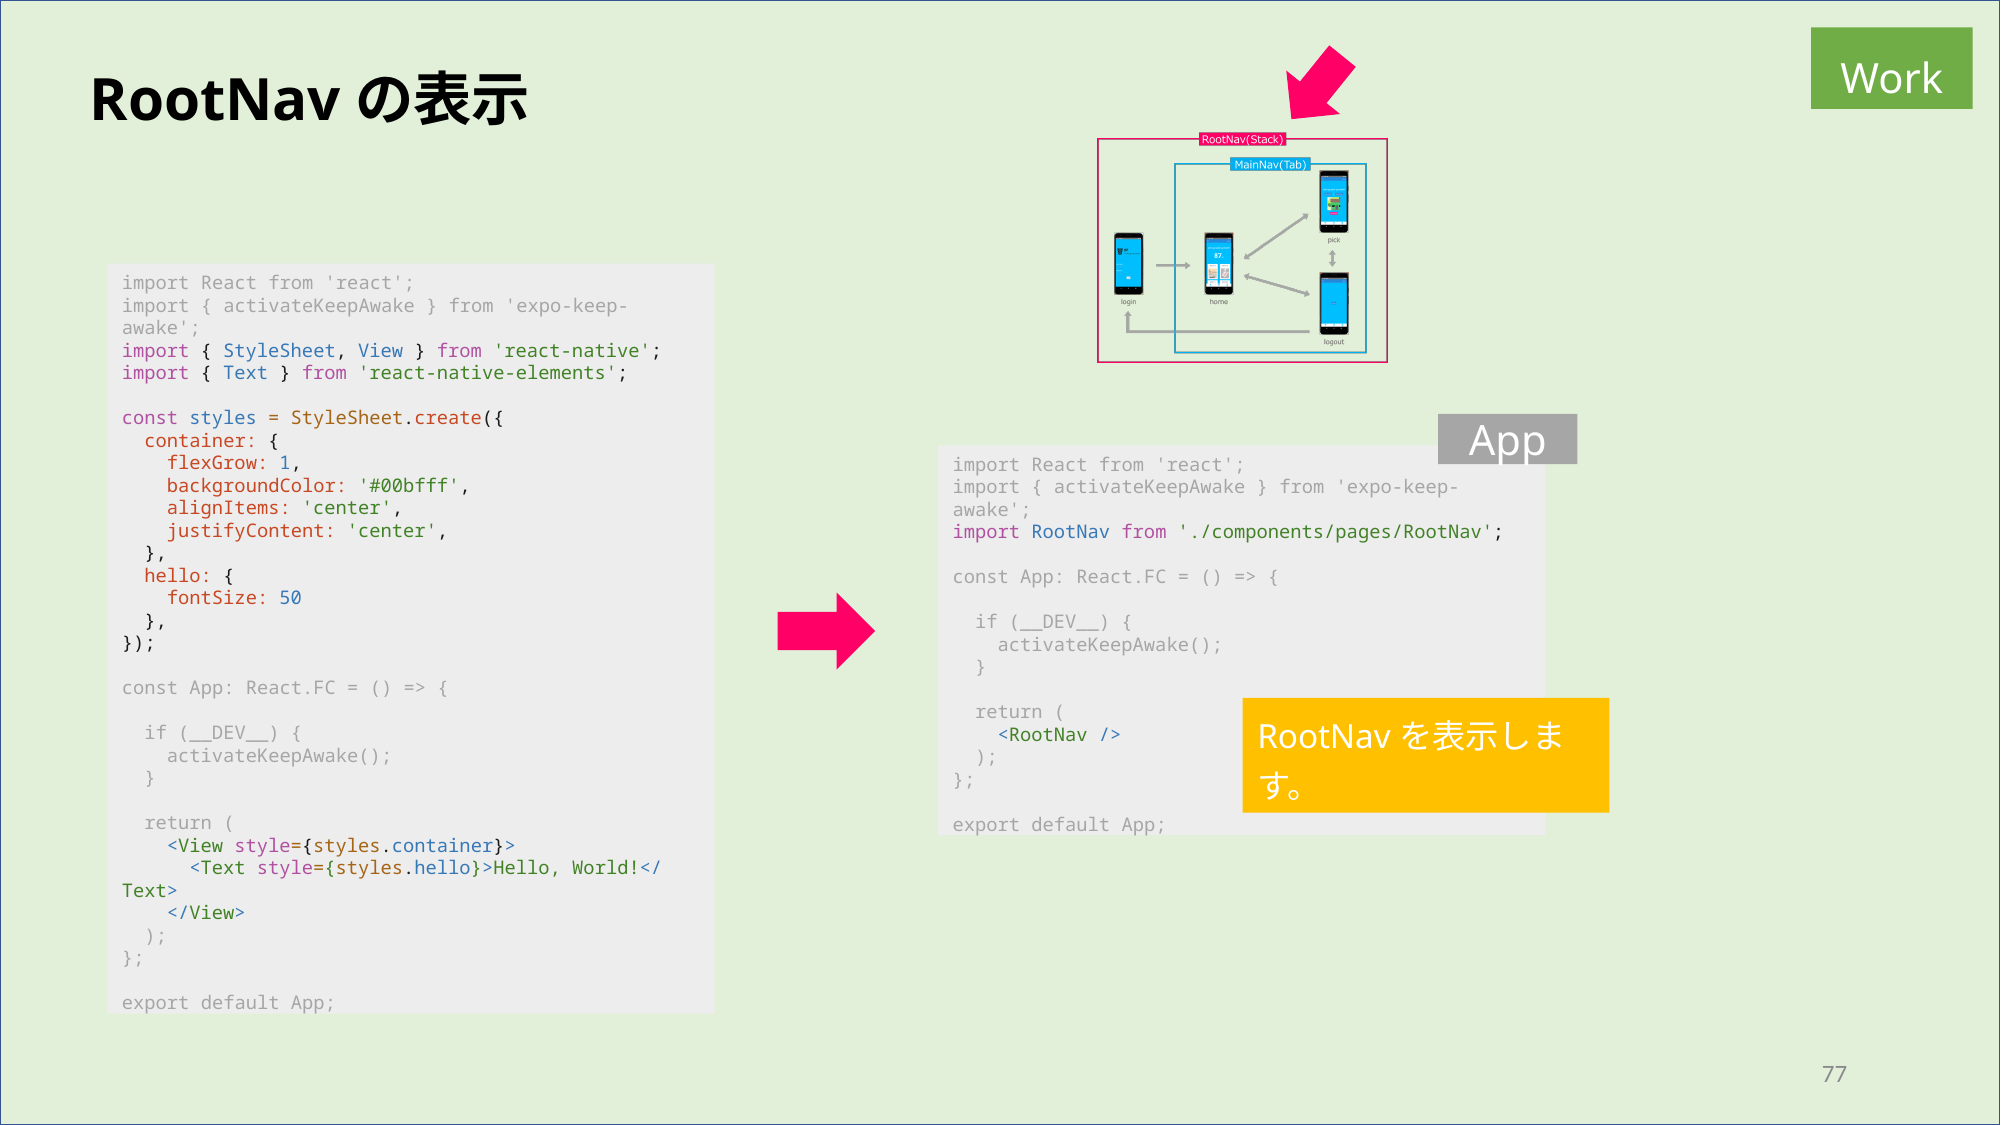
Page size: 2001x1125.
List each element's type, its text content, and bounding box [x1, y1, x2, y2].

slide_number 77 [1412, 1042, 1863, 1103]
text_box import React from 'react'; import { activateKeepAwake } from 'expo-keep-awake'; import RootNav from './components/pages/RootNav'; const App: React.FC = () => { if (__DEV__) { activateKeepAwake(); } return ( <RootNav /> ); }; export default App; [937, 445, 1546, 836]
text_box [0, 0, 2000, 1125]
text_box [1286, 45, 1356, 120]
text_box Work [1811, 27, 1973, 109]
text_box App [1438, 413, 1578, 465]
text_box import React from 'react'; import { activateKeepAwake } from 'expo-keep-awake'; import { StyleSheet, View } from 'react-native'; import { Text } from 'react-native-elements'; const styles = StyleSheet.create({ container: { flexGrow: 1, backgroundColor: '#00bfff', alignItems: 'center', justifyContent: 'center', }, hello: { fontSize: 50 }, }); const App: React.FC = () => { if (__DEV__) { activateKeepAwake(); } return ( <View style={styles.container}> <Text style={styles.hello}>Hello, World!</Text> </View> ); }; export default App; [107, 263, 715, 1014]
text_box RootNavを表示します。 [1242, 697, 1610, 813]
text_box RootNavの表示 [74, 54, 1454, 140]
text_box [777, 592, 876, 670]
picture [1097, 129, 1388, 363]
